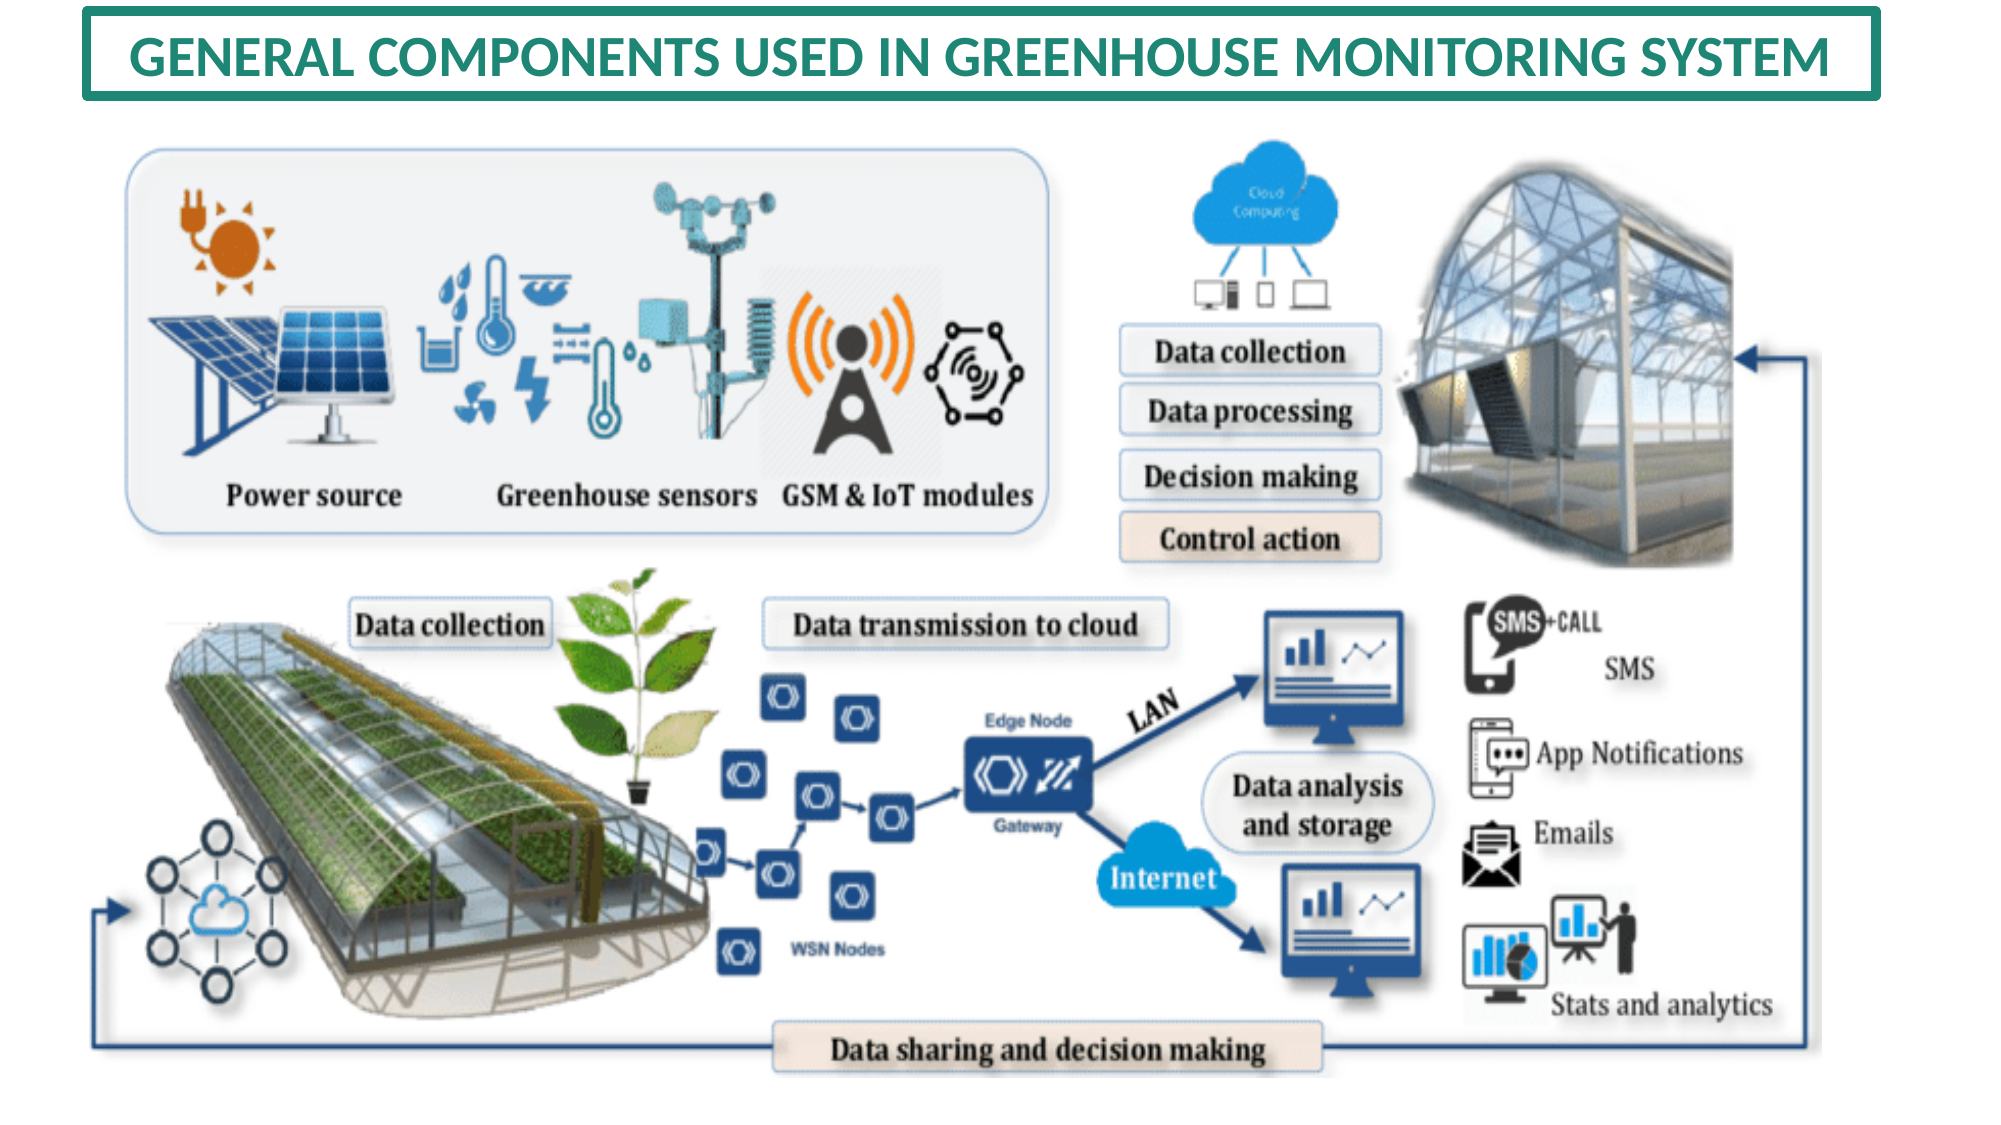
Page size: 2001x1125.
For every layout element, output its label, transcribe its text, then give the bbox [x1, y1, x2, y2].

picture [86, 135, 1822, 1078]
text_box GENERAL COMPONENTS USED IN GREENHOUSE MONITORING SYSTEM [86, 11, 1876, 96]
